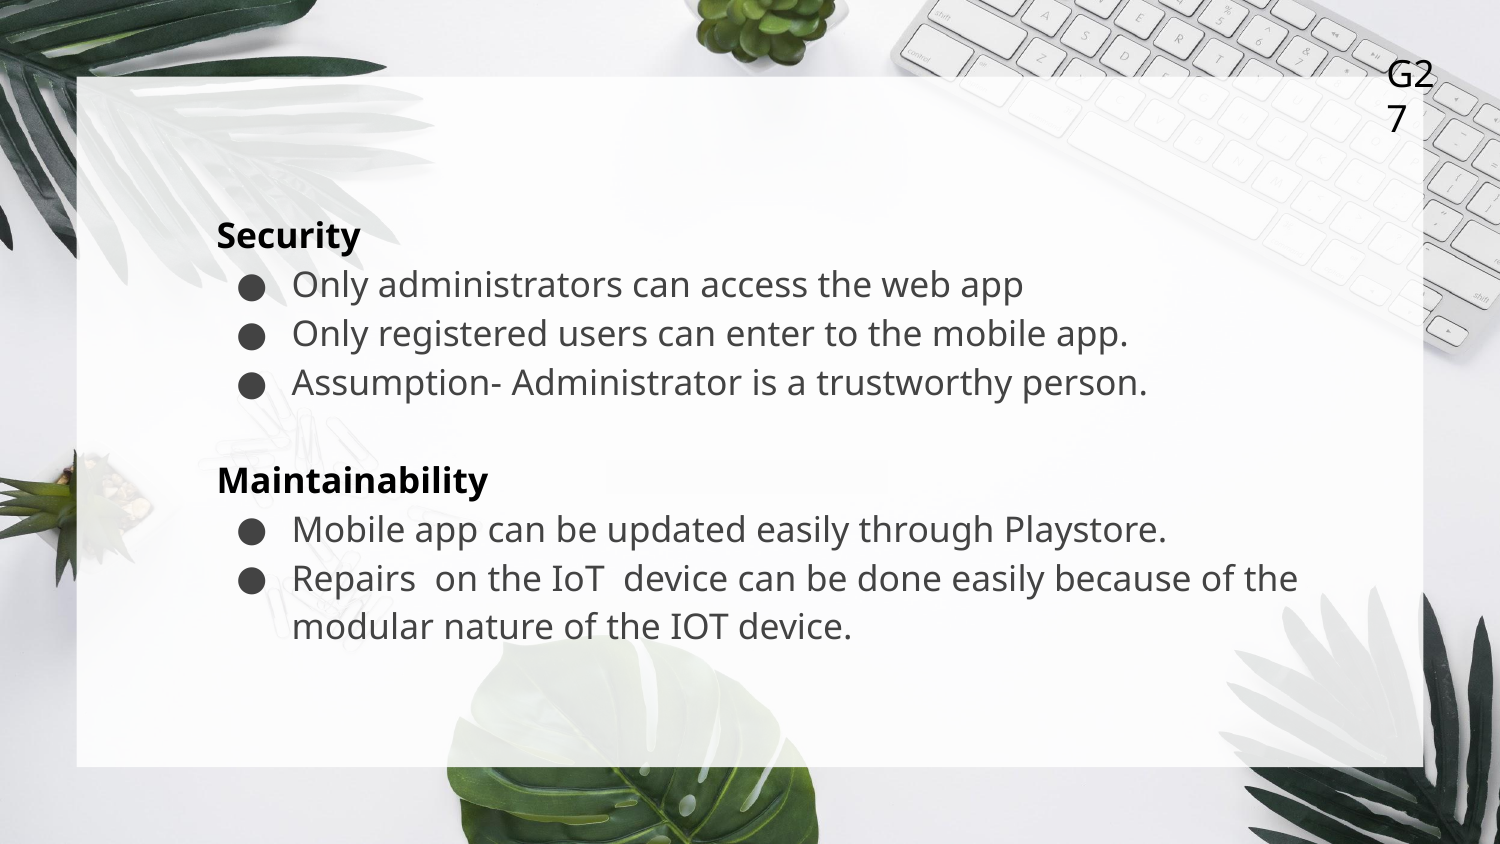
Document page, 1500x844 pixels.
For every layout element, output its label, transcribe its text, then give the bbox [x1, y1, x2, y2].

subtitle Security Only administrators can access the web app Only registered users can enter to the mobile app. Assumption- Administrator is a trustworthy person. Maintainability Mobile app can be updated easily through Playstore. Repairs on the IoT device can be done easily because of the modular nature of the IOT device. [201, 191, 1372, 717]
text_box G27 [1371, 34, 1471, 98]
picture [0, 0, 1500, 844]
